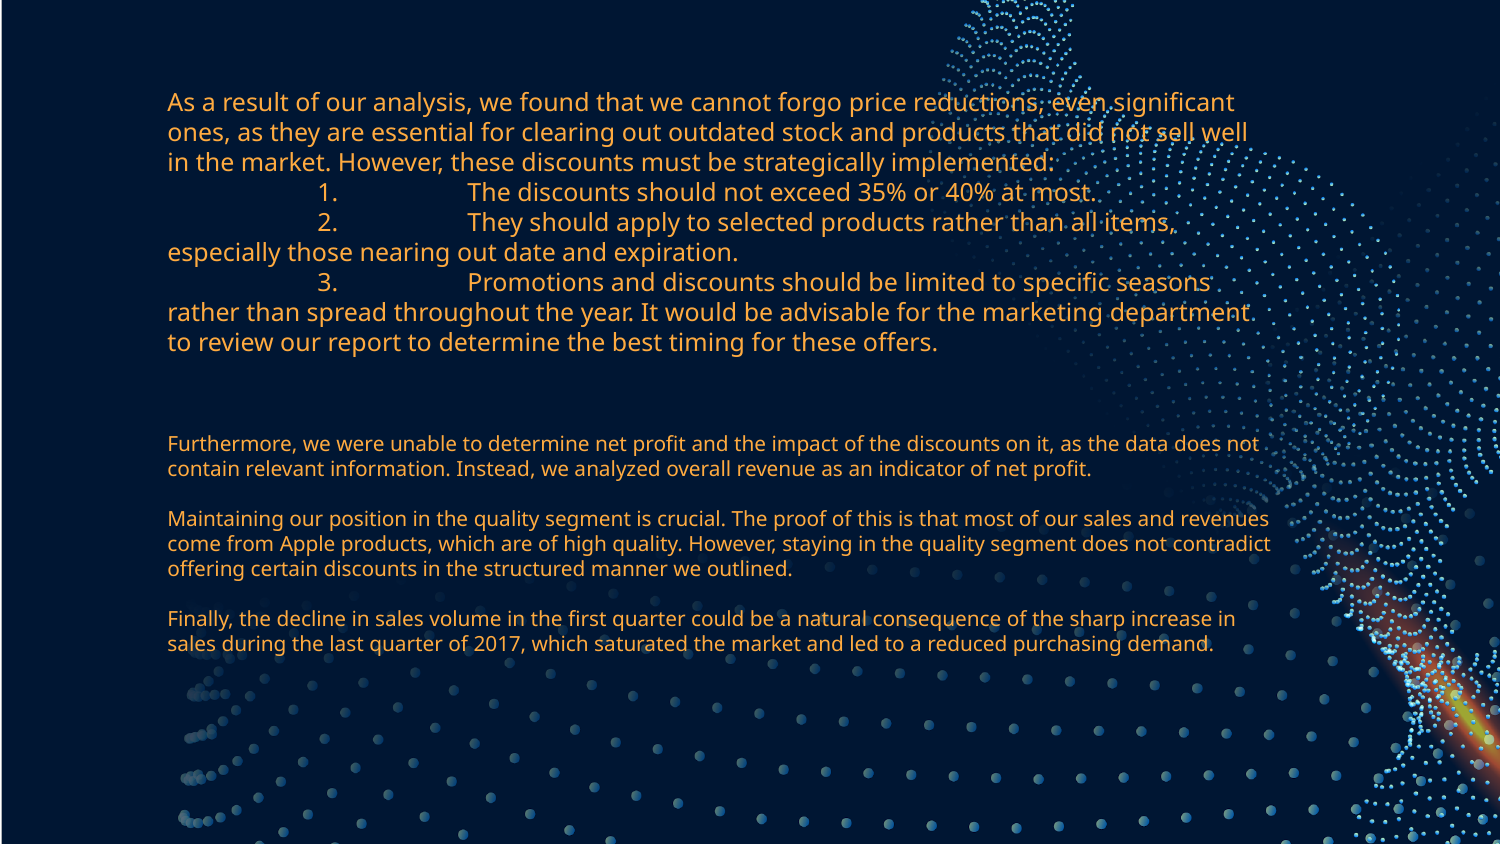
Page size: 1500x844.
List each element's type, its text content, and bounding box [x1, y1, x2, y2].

title As a result of our analysis, we found that we cannot forgo price reductions, even significant ones, as they are essential for clearing out outdated stock and products that did not sell well in the market. However, these discounts must be strategically implemented: 1. The discounts should not exceed 35% or 40% at most. 2. They should apply to selected products rather than all items, especially those nearing out date and expiration. 3. Promotions and discounts should be limited to specific seasons rather than spread throughout the year. It would be advisable for the marketing department to review our report to determine the best timing for these offers. Furthermore, we were unable to determine net profit and the impact of the discounts on it, as the data does not contain relevant information. Instead, we analyzed overall revenue as an indicator of net profit. Maintaining our position in the quality segment is crucial. The proof of this is that most of our sales and revenues come from Apple products, which are of high quality. However, staying in the quality segment does not contradict offering certain discounts in the structured manner we outlined. Finally, the decline in sales volume in the first quarter could be a natural consequence of the sharp increase in sales during the last quarter of 2017, which saturated the market and led to a reduced purchasing demand. [152, 71, 1290, 743]
picture [0, 0, 1500, 844]
